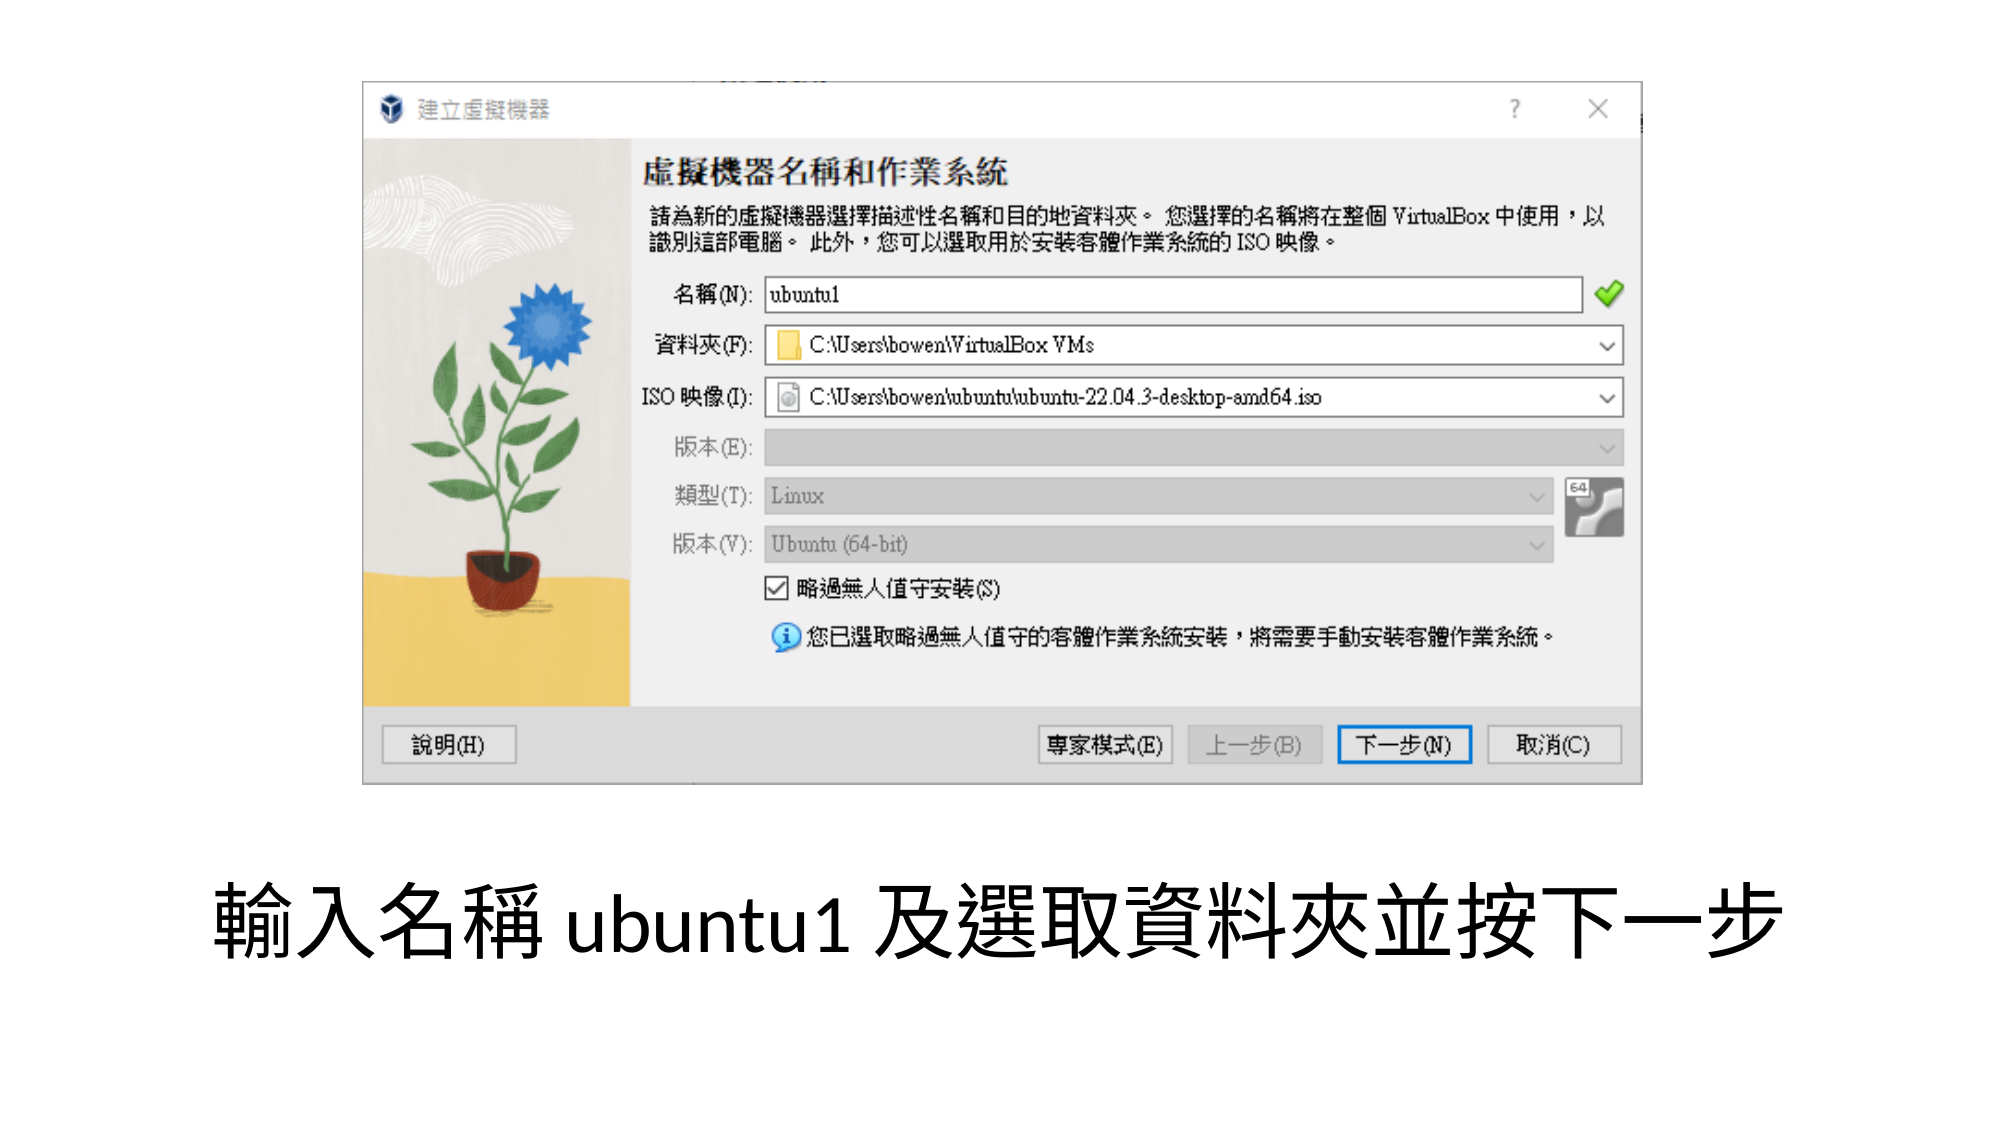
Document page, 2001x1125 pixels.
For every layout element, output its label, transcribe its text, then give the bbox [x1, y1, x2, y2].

picture [362, 81, 1643, 785]
list 輸入名稱ubuntu1及選取資料夾並按下一步 [137, 873, 1863, 1066]
